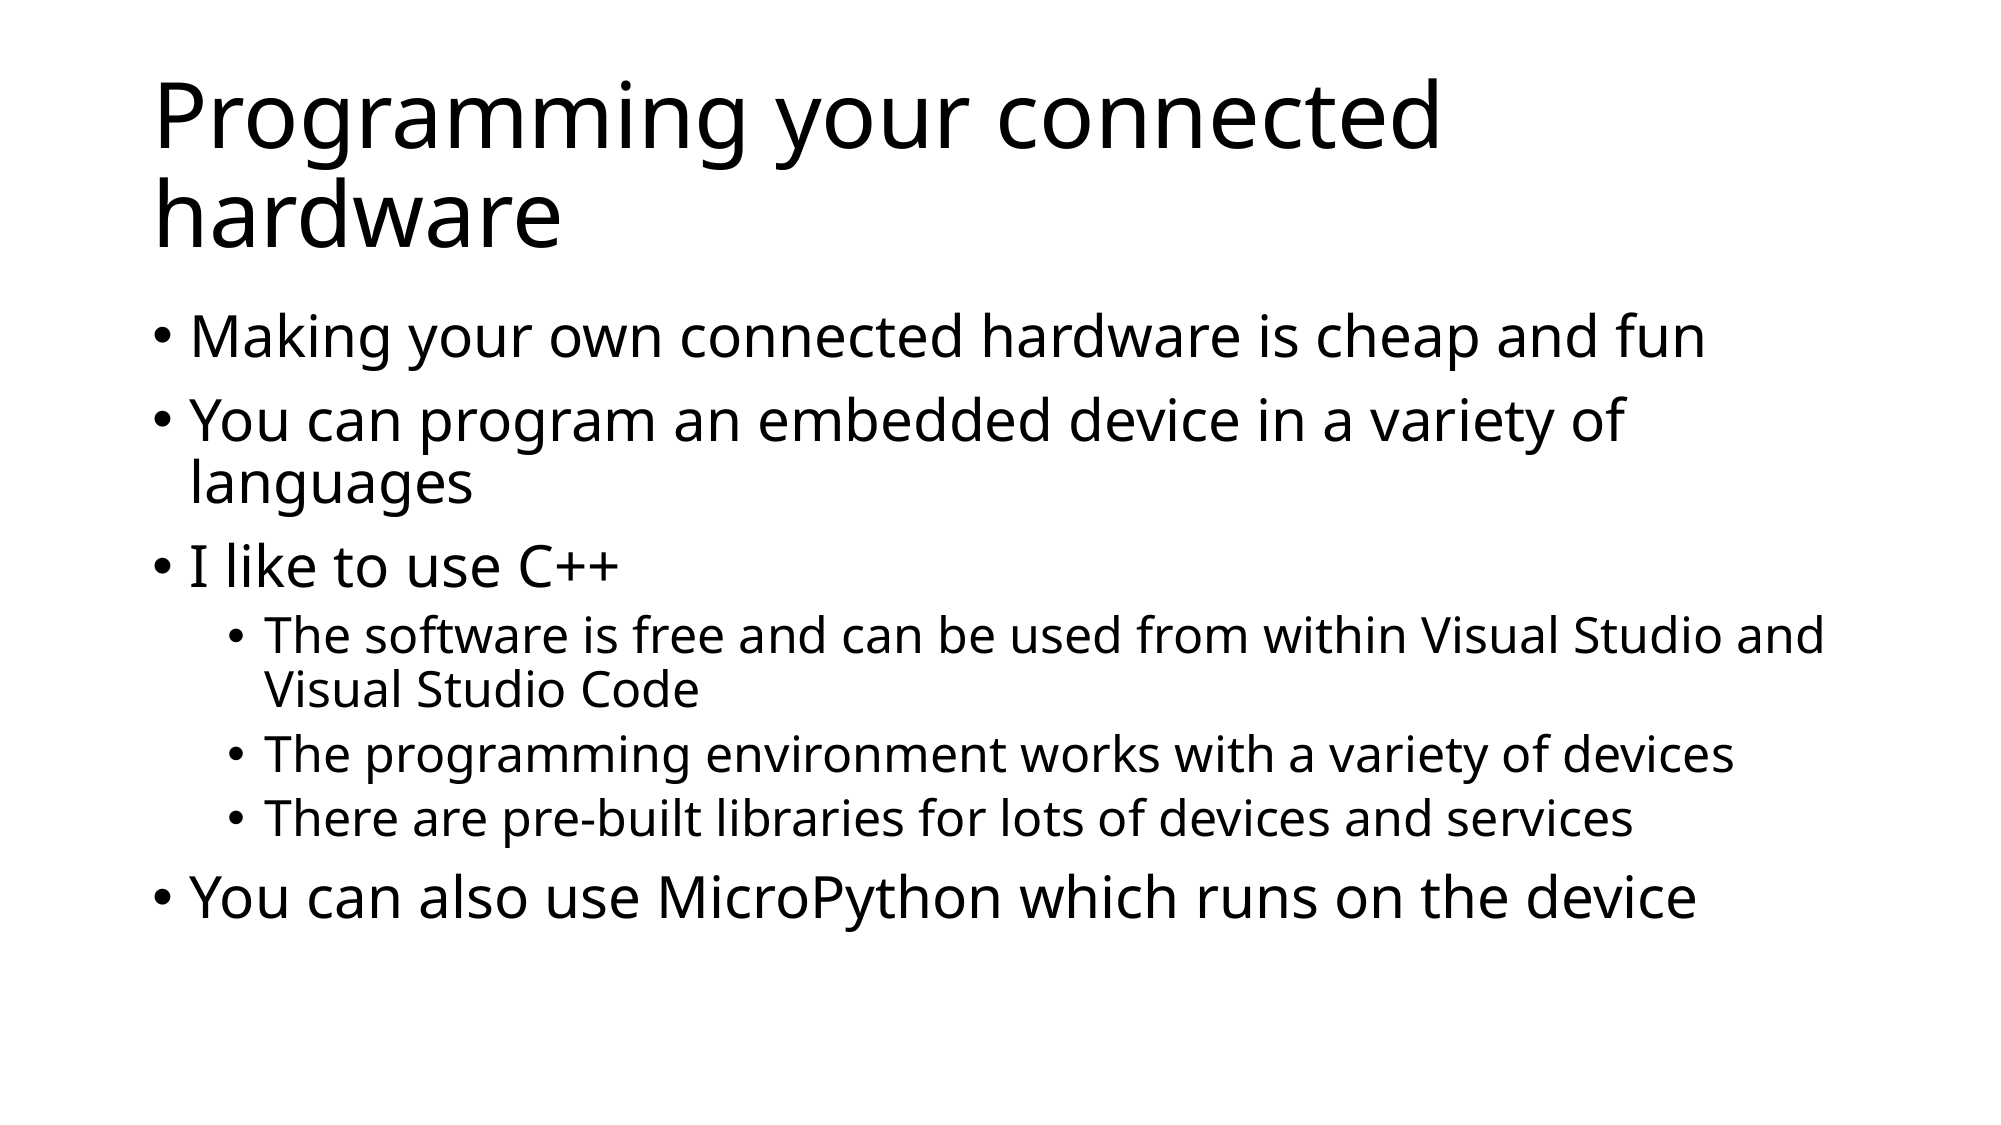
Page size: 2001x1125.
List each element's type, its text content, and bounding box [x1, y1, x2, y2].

list Making your own connected hardware is cheap and fun You can program an embedded device in a variety of languages I like to use C++ The software is free and can be used from within Visual Studio and Visual Studio Code The programming environment works with a variety of devices There are pre-built libraries for lots of devices and services You can also use MicroPython which runs on the device [137, 299, 1863, 1014]
title Programming your connected hardware [137, 59, 1863, 278]
